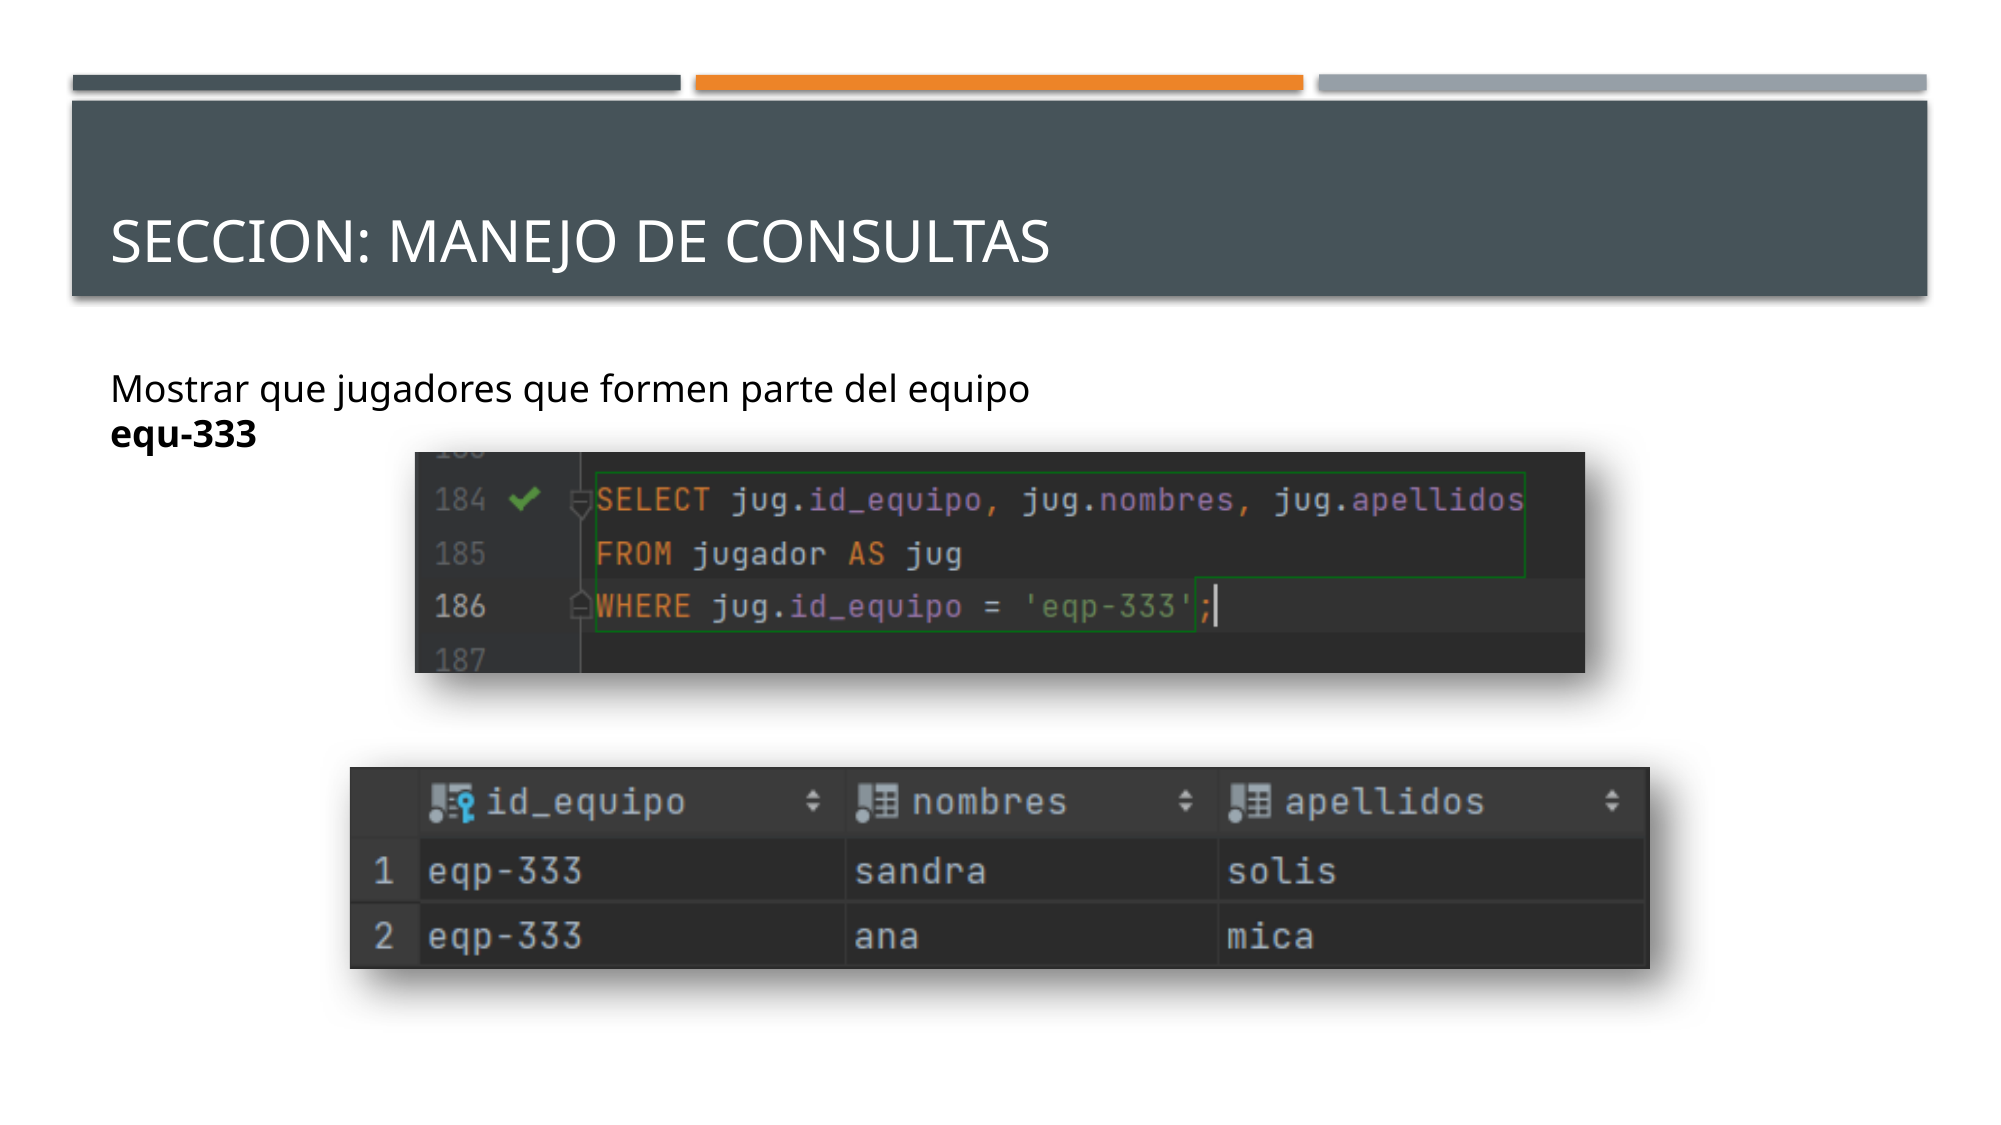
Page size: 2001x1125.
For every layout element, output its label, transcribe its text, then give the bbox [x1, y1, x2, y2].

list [414, 452, 1586, 673]
text_box Mostrar que jugadores que formen parte del equipo equ-333 [95, 357, 1110, 508]
picture [349, 766, 1651, 970]
title SECCION: MANEJO DE CONSULTAS [95, 115, 1905, 282]
